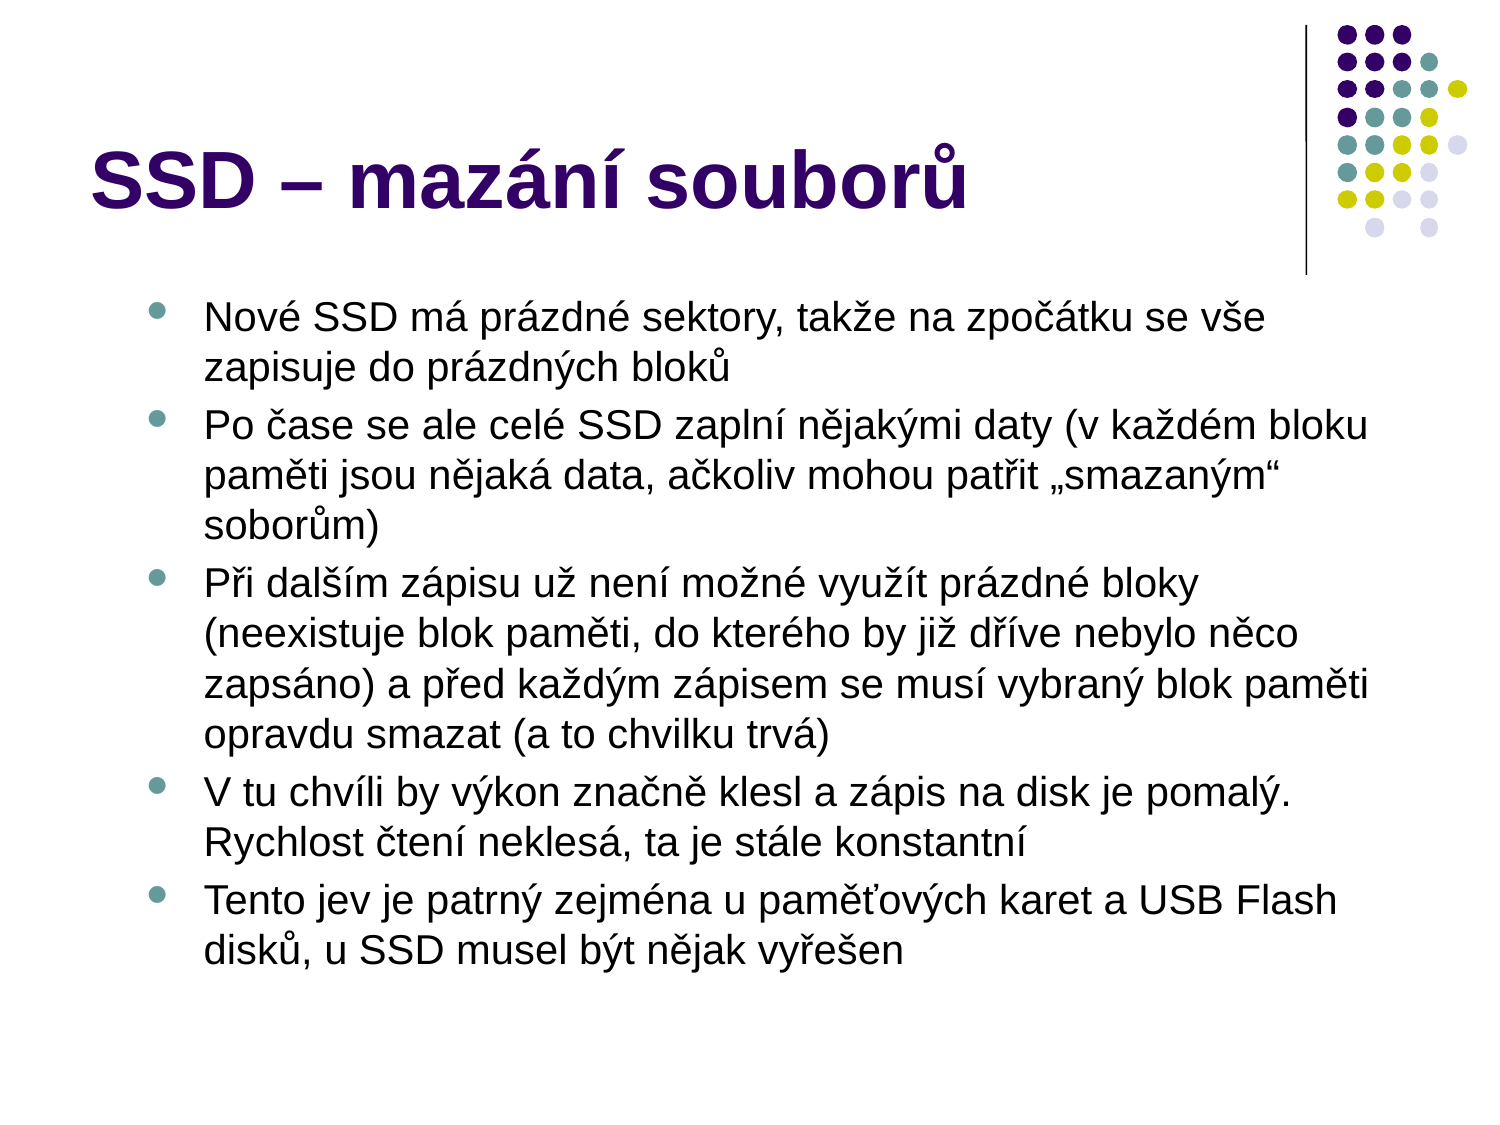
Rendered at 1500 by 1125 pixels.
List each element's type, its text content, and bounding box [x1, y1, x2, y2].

title SSD – mazání souborů [75, 20, 1313, 233]
list Nové SSD má prázdné sektory, takže na zpočátku se vše zapisuje do prázdných bloků Po čase se ale celé SSD zaplní nějakými daty (v každém bloku paměti jsou nějaká data, ačkoliv mohou patřit „smazaným“ soborům) Při dalším zápisu už není možné využít prázdné bloky (neexistuje blok paměti, do kterého by již dříve nebylo něco zapsáno) a před každým zápisem se musí vybraný blok paměti opravdu smazat (a to chvilku trvá) V tu chvíli by výkon značně klesl a zápis na disk je pomalý. Rychlost čtení neklesá, ta je stále konstantní Tento jev je patrný zejména u paměťových karet a USB Flash disků, u SSD musel být nějak vyřešen [75, 282, 1425, 1006]
